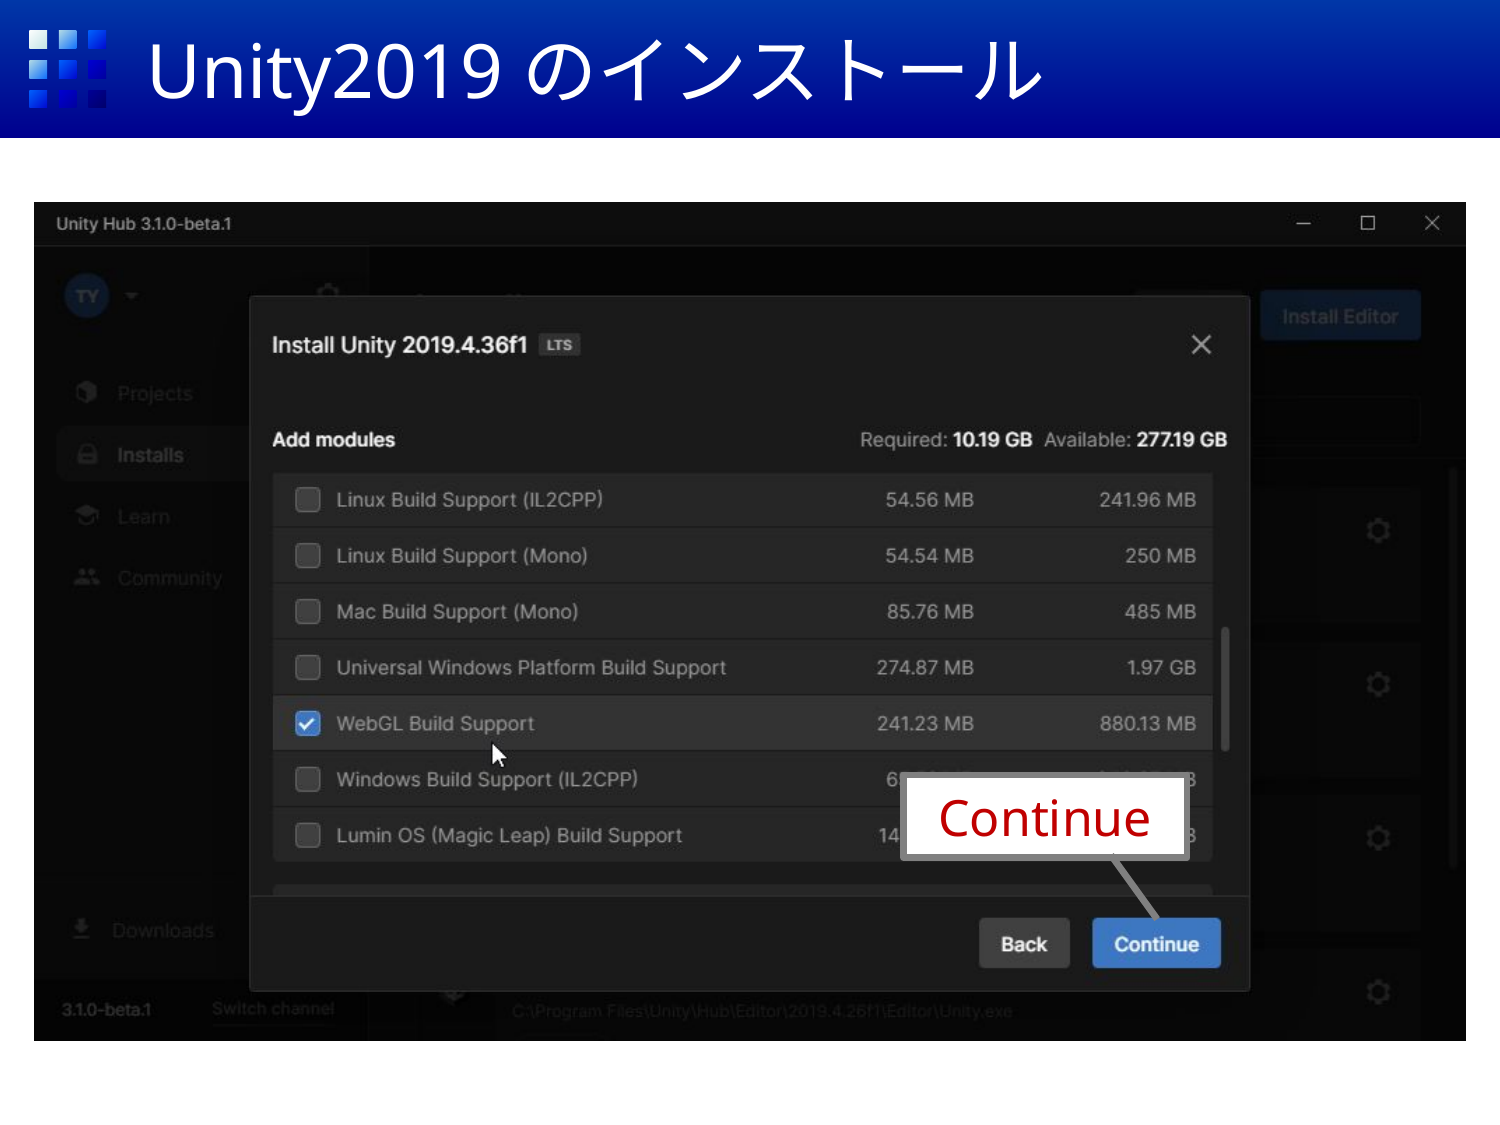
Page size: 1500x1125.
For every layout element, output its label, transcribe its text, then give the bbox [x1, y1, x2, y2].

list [34, 201, 1466, 1042]
title Unity2019のインストール [131, 21, 1455, 116]
